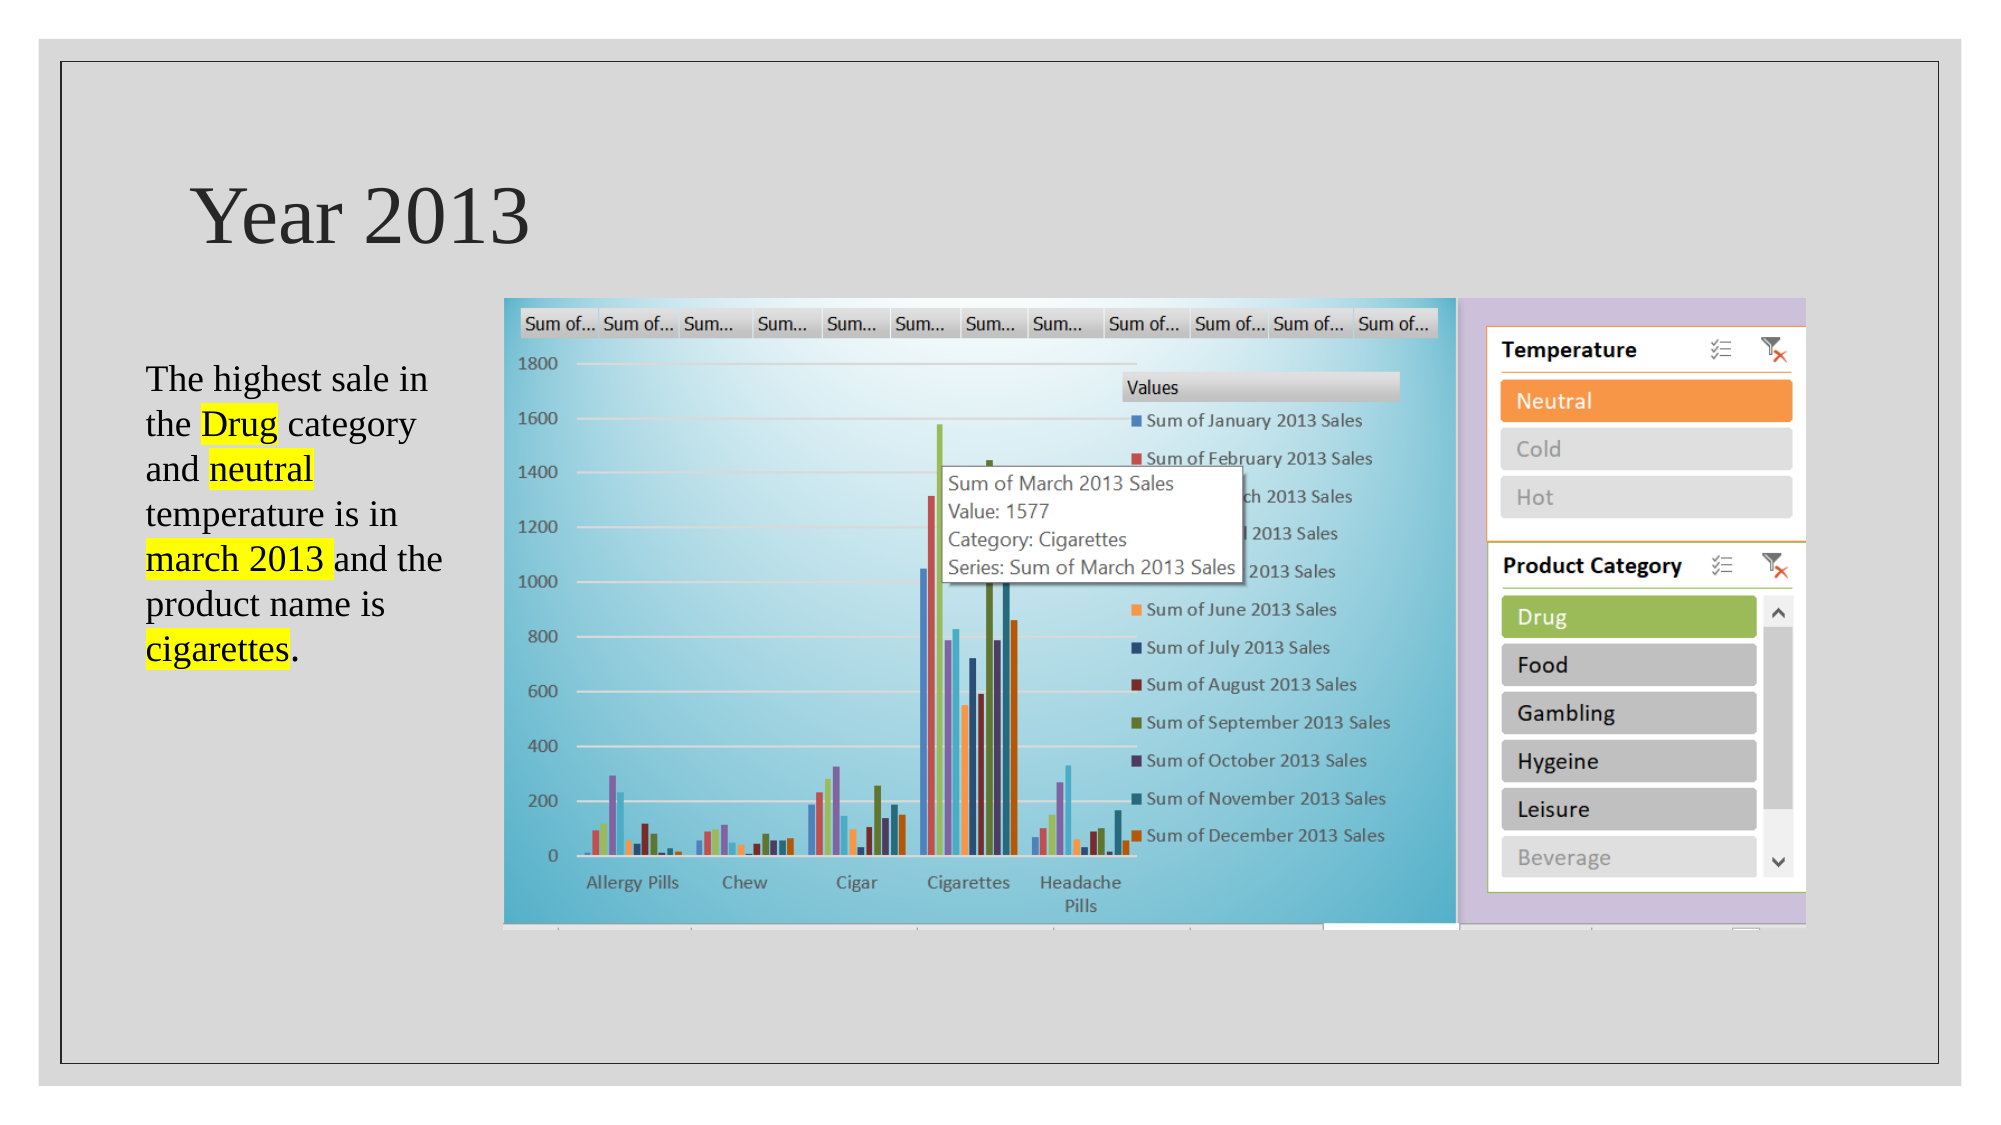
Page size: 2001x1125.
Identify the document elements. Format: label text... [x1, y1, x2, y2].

text_box The highest sale in the Drug category and neutral temperature is in march 2013 and the product name is cigarettes. [130, 346, 470, 677]
title Year 2013 [174, 103, 1825, 331]
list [503, 298, 1806, 930]
